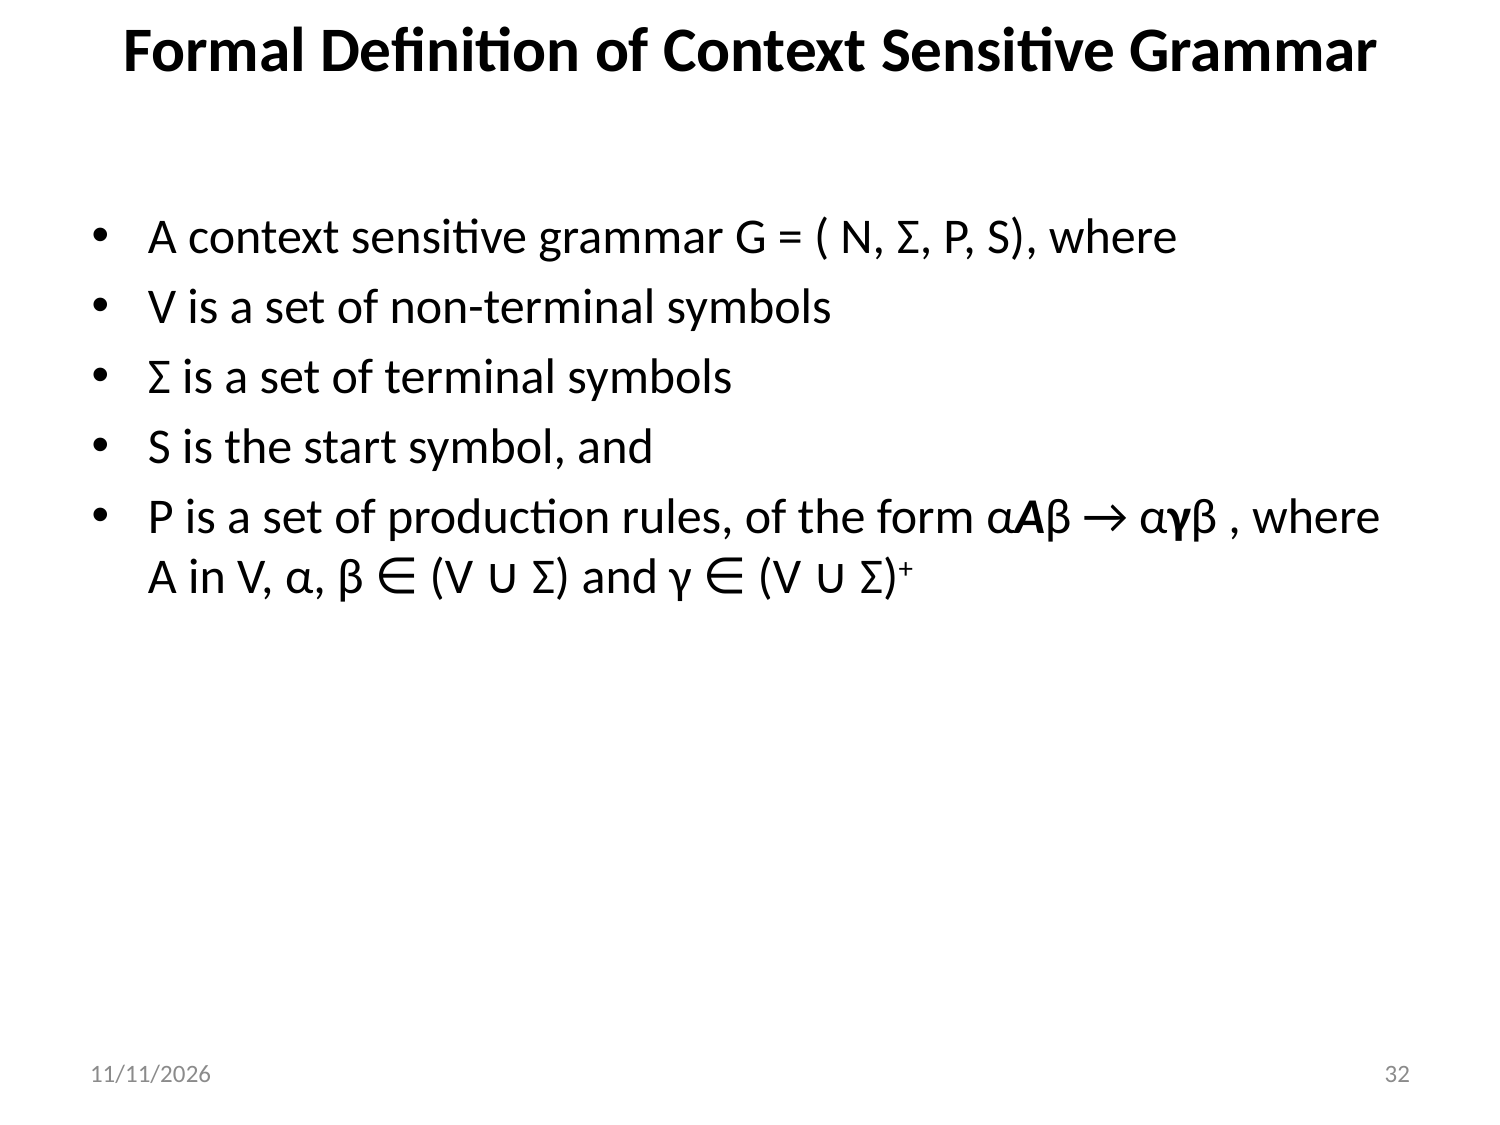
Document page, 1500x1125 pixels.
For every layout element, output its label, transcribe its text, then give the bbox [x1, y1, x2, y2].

slide_number 32 [1074, 1042, 1425, 1103]
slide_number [75, 1042, 425, 1103]
title Formal Definition of Context Sensitive Grammar [76, 0, 1427, 93]
list A context sensitive grammar G = ( N, Σ, P, S), where V is a set of non-terminal symbols Σ is a set of terminal symbols S is the start symbol, and P is a set of production rules, of the form αAβ → αγβ , where A in V, α, β ∈ (V ∪ Σ) and γ ∈ (V ∪ Σ)+ [76, 196, 1427, 939]
